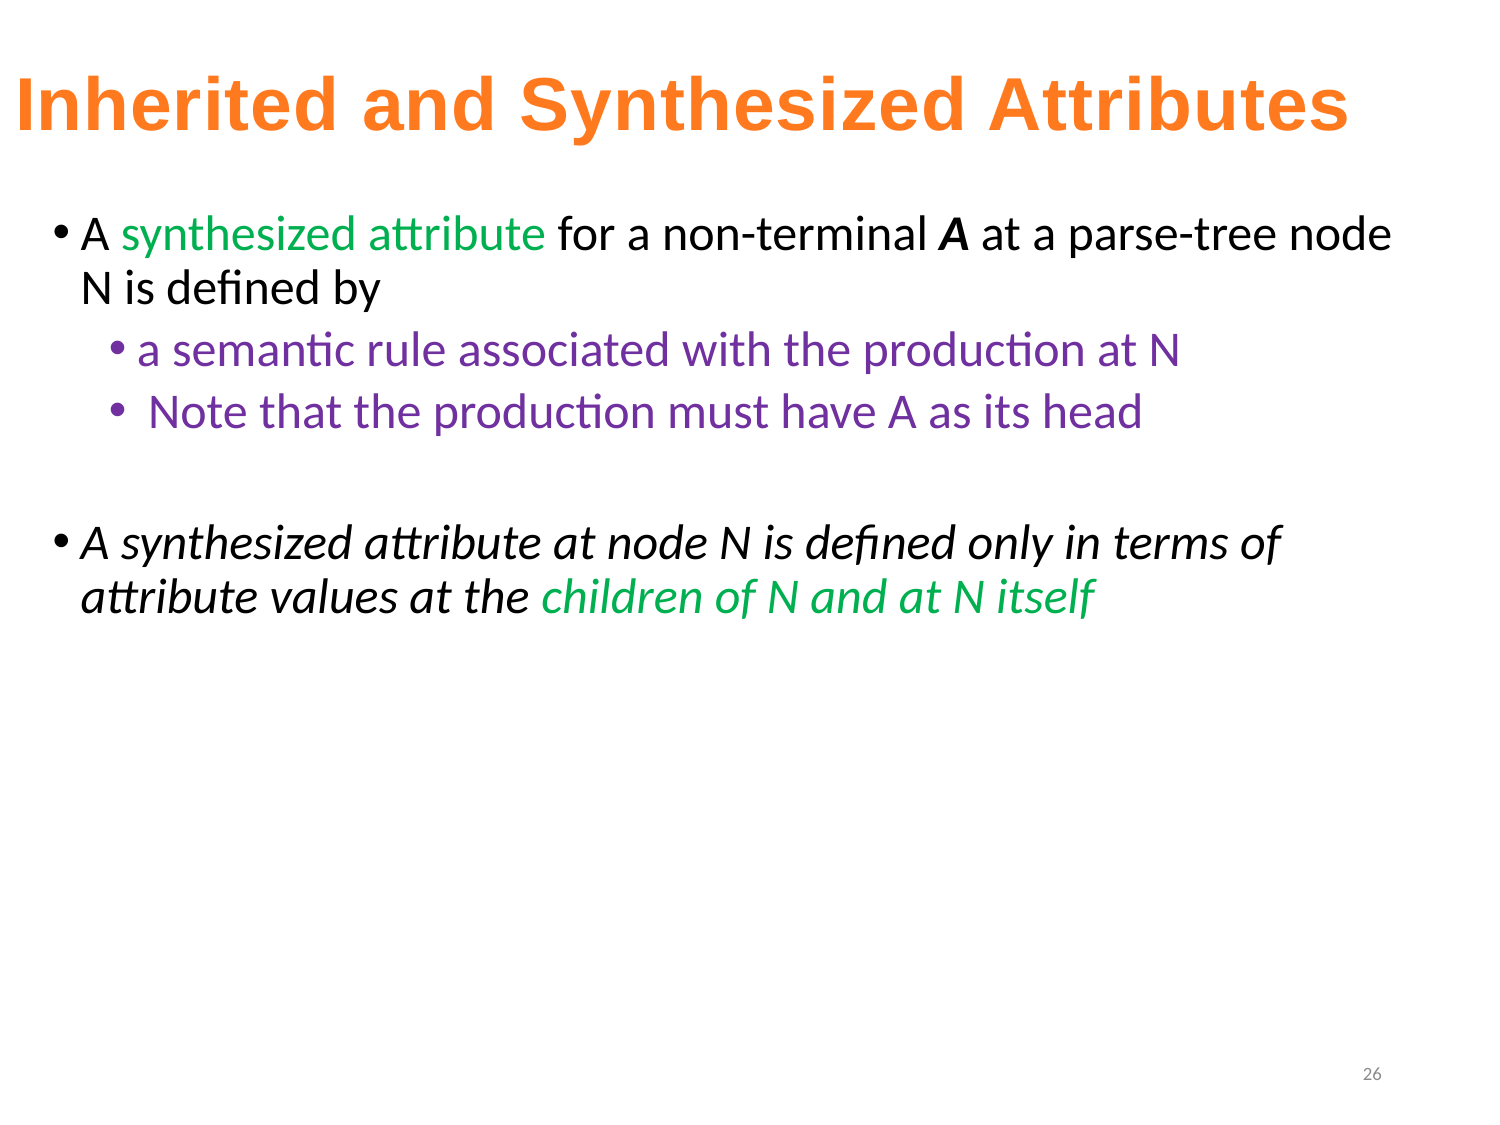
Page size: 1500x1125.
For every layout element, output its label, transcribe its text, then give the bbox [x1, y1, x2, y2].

title Inherited and Synthesized Attributes [0, 0, 1500, 213]
list A synthesized attribute for a non-terminal A at a parse-tree node N is defined by a semantic rule associated with the production at N Note that the production must have A as its head A synthesized attribute at node N is defined only in terms of attribute values at the children of N and at N itself [37, 200, 1438, 1125]
slide_number 26 [1059, 1042, 1397, 1103]
